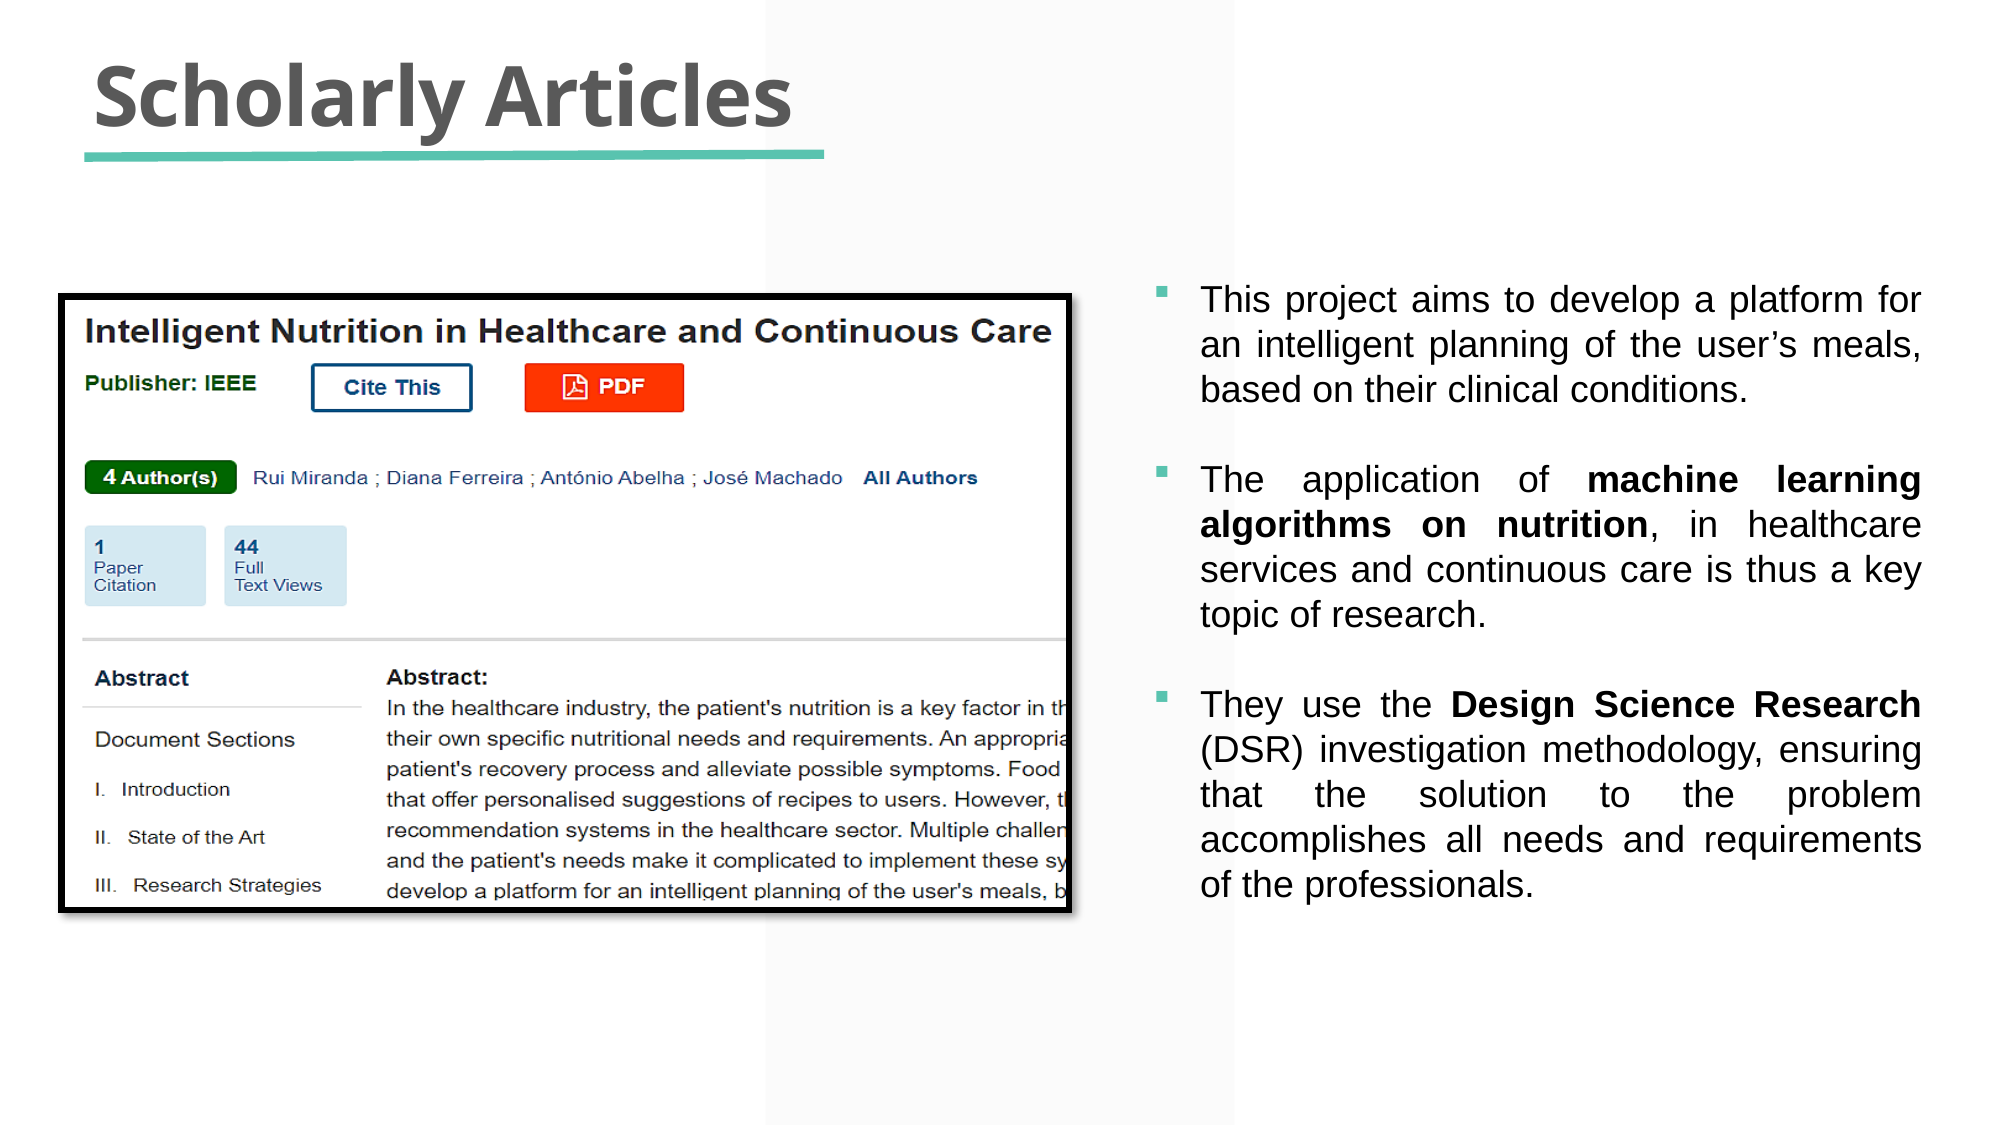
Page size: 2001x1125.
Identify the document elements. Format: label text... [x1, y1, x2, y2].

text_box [83, 153, 825, 158]
text_box Scholarly Articles [78, 14, 1060, 153]
picture [64, 299, 1067, 908]
text_box This project aims to develop a platform for an intelligent planning of the user’s meals, based on their clinical conditions. The application of machine learning algorithms on nutrition, in healthcare services and continuous care is thus a key topic of research. They use the Design Science Research (DSR) investigation methodology, ensuring that the solution to the problem accomplishes all needs and requirements of the professionals. [1138, 267, 1938, 912]
